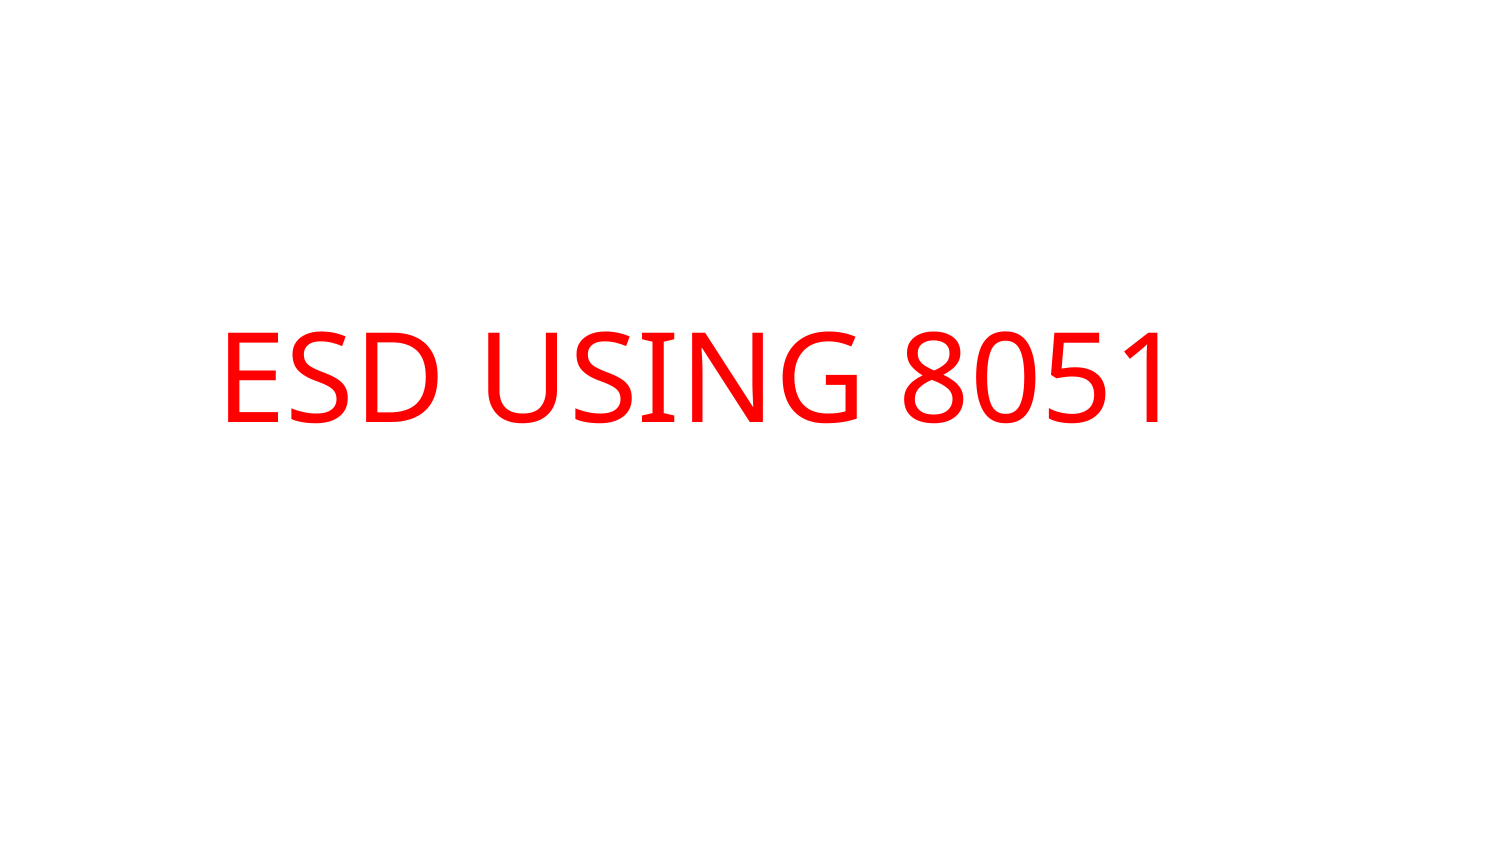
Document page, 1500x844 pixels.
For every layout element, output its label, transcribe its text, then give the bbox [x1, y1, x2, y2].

title ESD USING 8051 [201, 282, 1240, 419]
